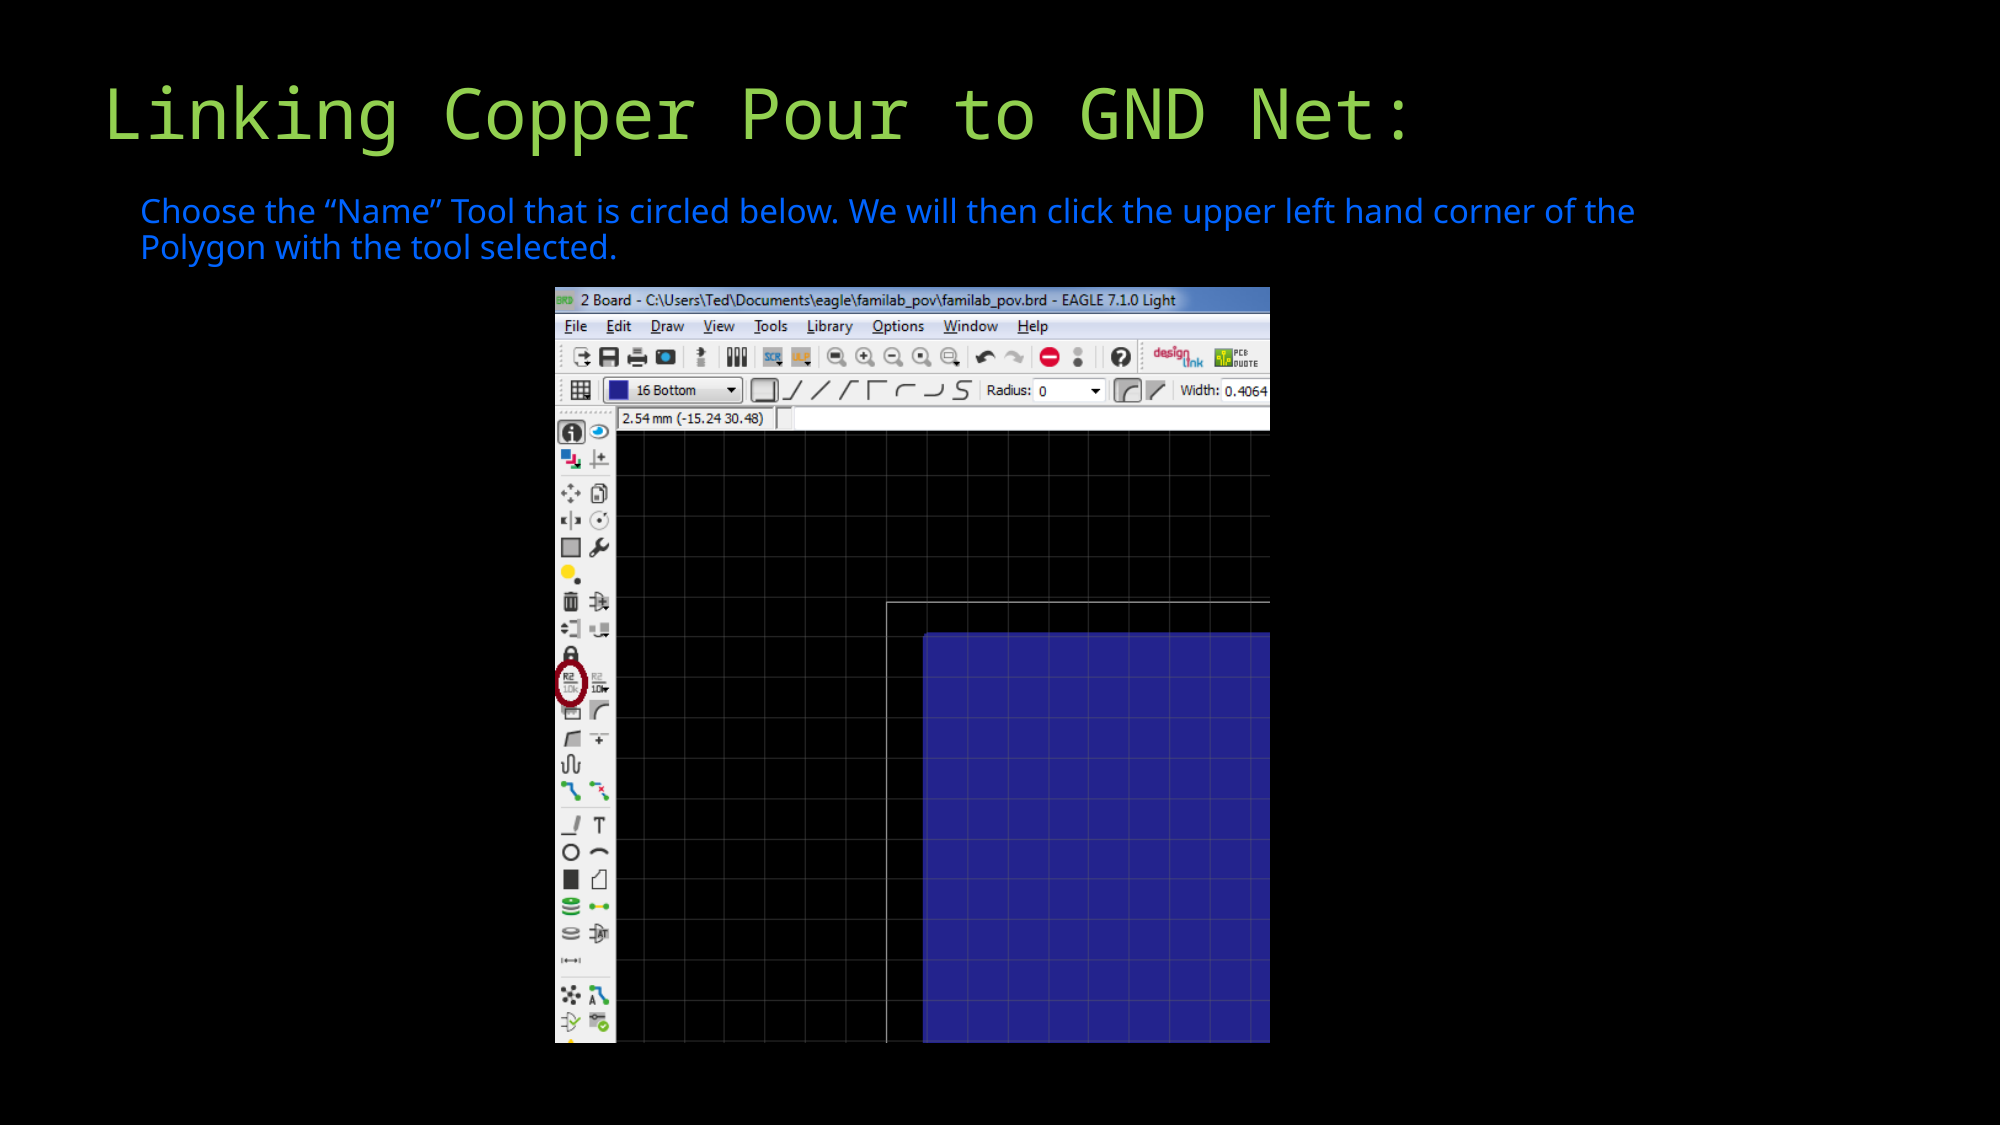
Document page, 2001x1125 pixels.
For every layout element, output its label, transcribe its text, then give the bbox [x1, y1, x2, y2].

list Choose the “Name” Tool that is circled below. We will then click the upper left hand corner of the Polygon with the tool selected. [125, 187, 1750, 1000]
picture [555, 287, 1270, 1043]
title Linking Copper Pour to GND Net: [87, 37, 1738, 163]
